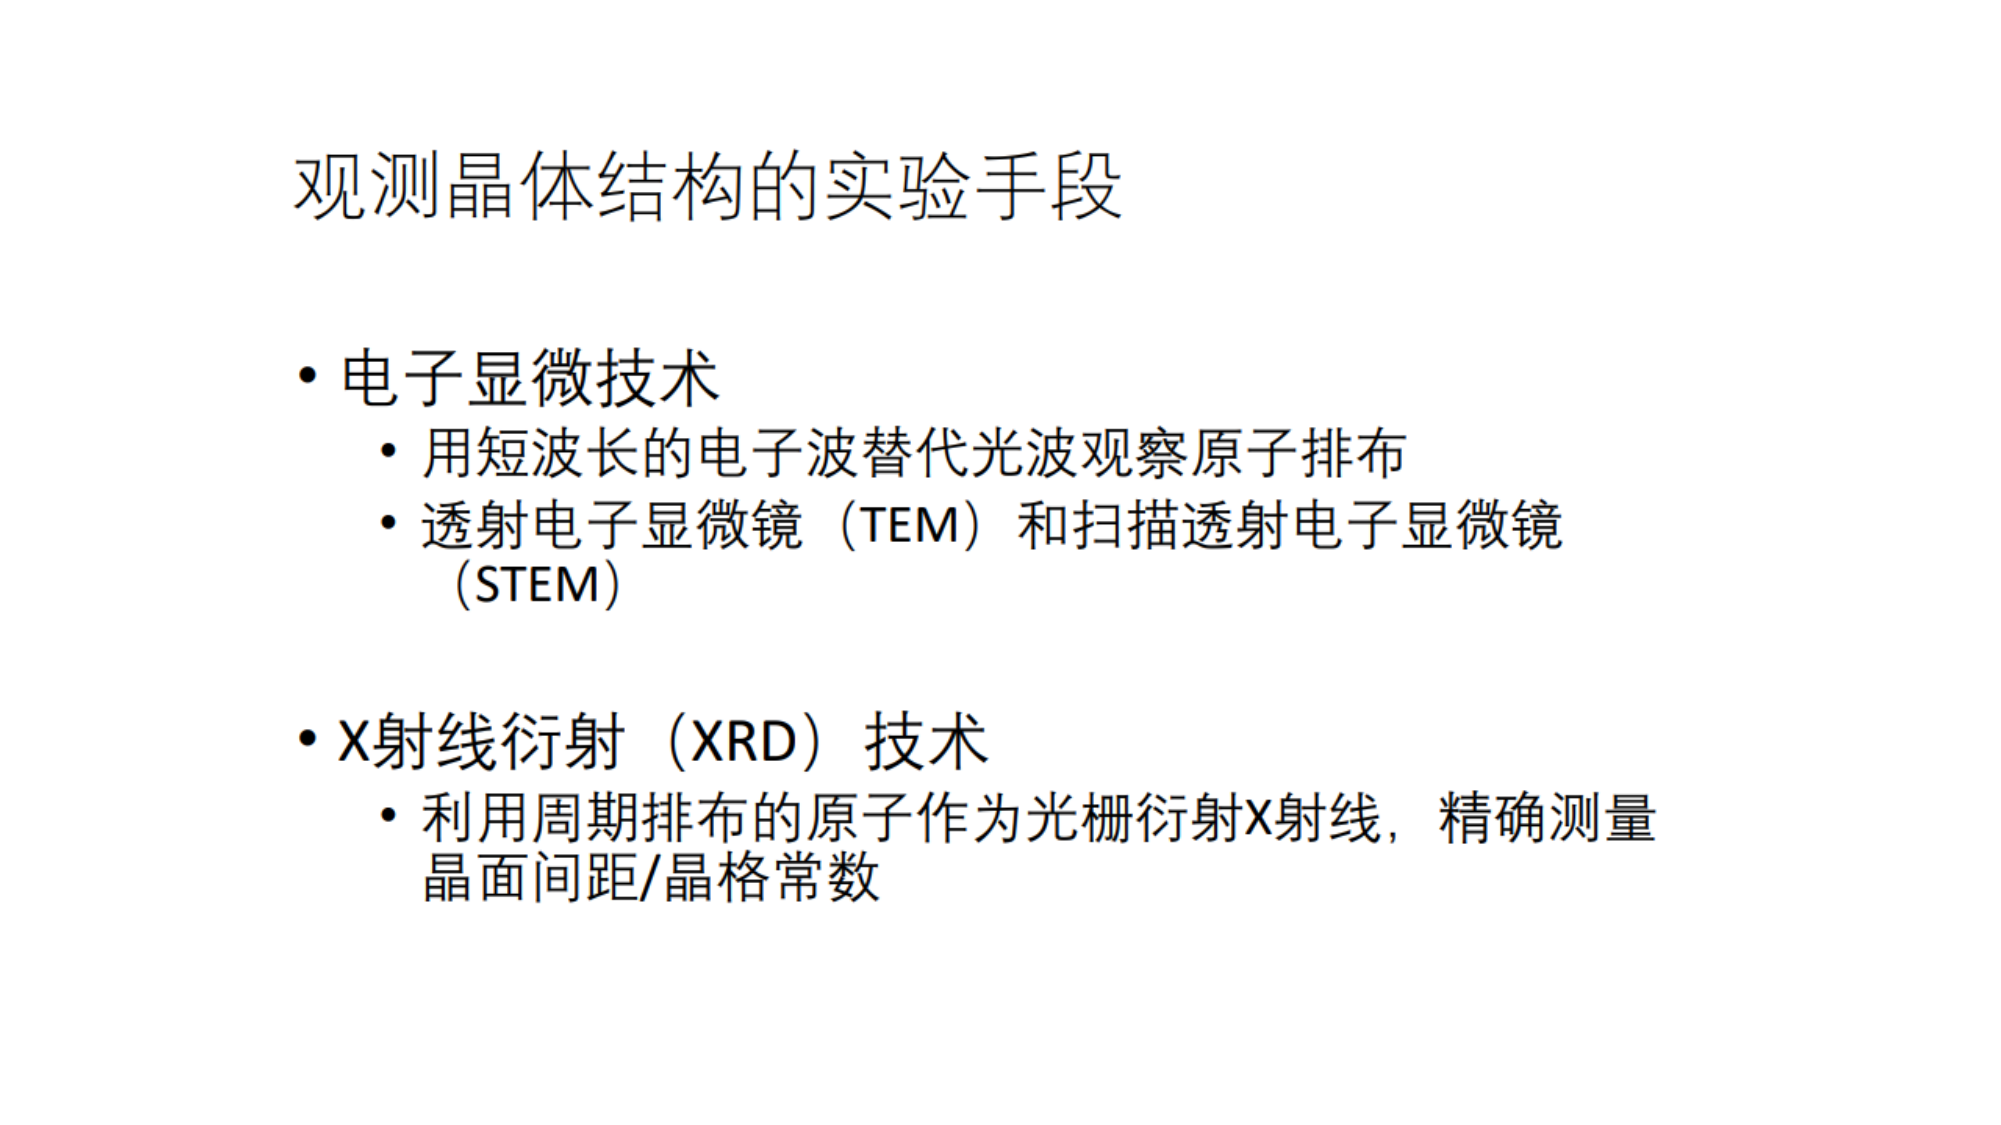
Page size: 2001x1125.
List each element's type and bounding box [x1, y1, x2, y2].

picture [223, 290, 1771, 980]
picture [223, 83, 1234, 268]
